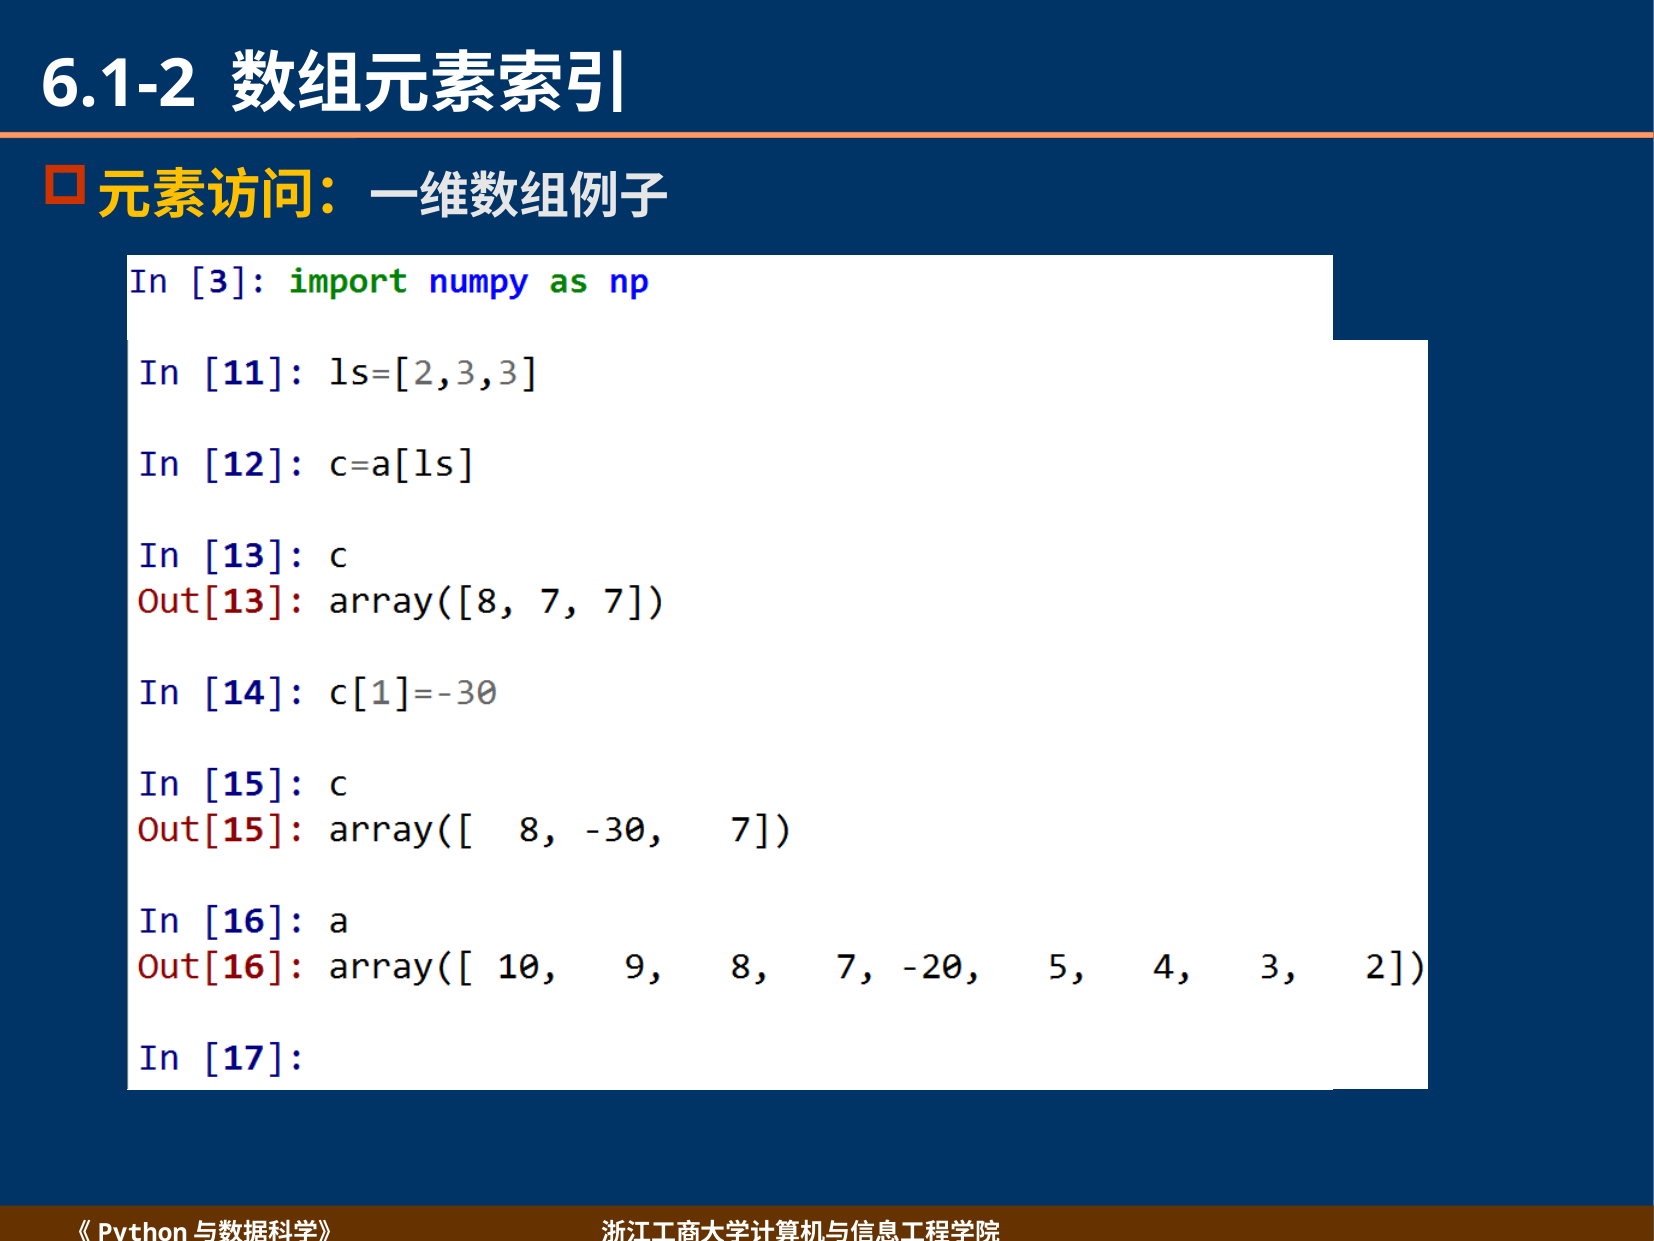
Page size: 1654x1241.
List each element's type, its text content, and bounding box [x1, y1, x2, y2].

list 元素访问：一维数组例子 [41, 151, 1601, 1195]
title 6.1-2 数组元素索引 [41, 22, 1601, 128]
picture [127, 255, 1428, 1090]
